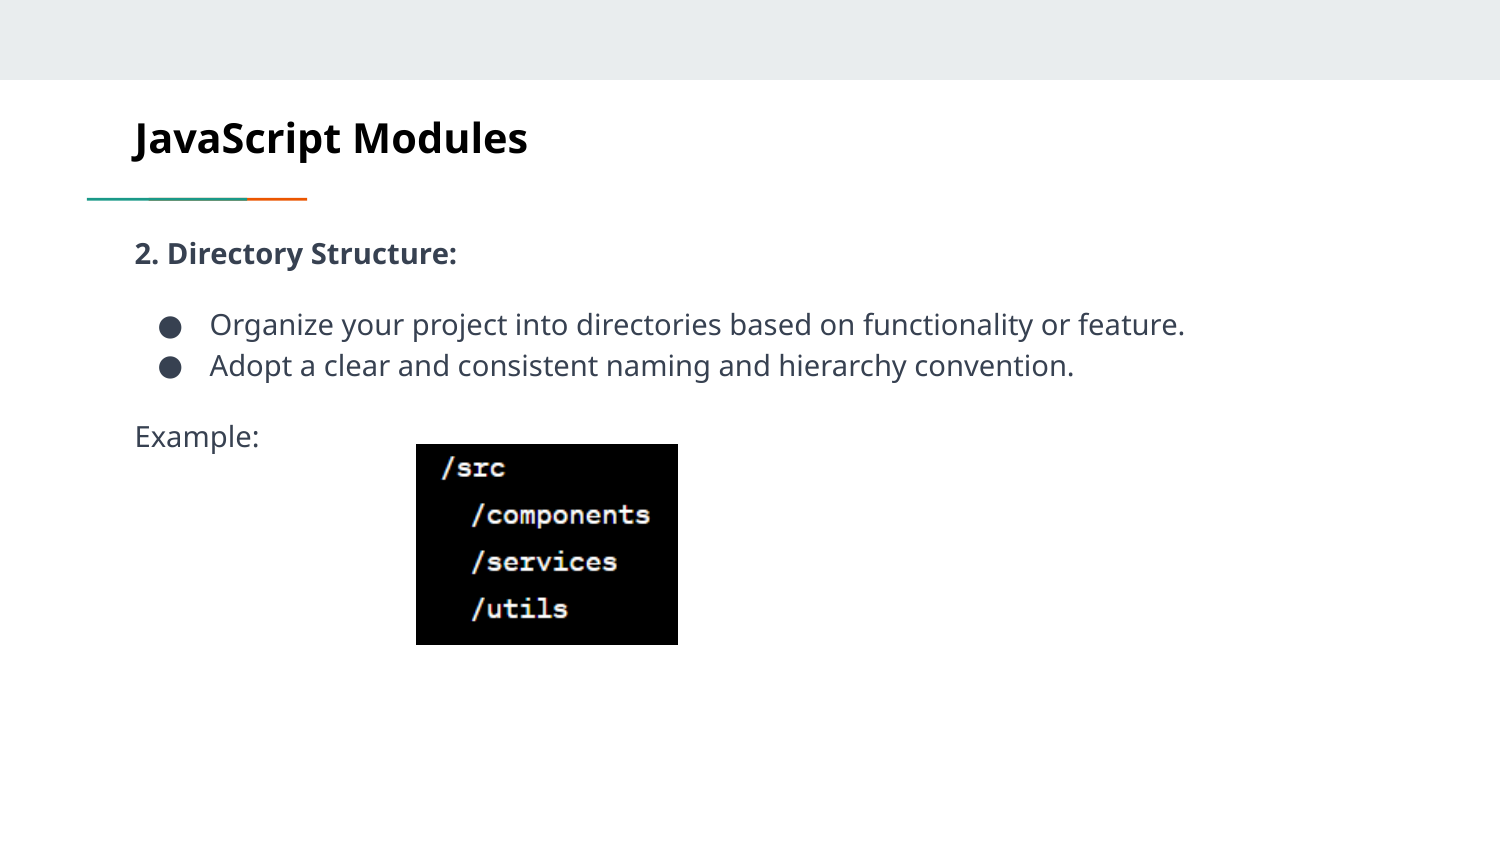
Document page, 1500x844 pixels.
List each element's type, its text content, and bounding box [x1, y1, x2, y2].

title JavaScript Modules [119, 89, 1381, 178]
list 2. Directory Structure: Organize your project into directories based on functionality or feature. Adopt a clear and consistent naming and hierarchy convention. Example: [119, 214, 1381, 712]
picture [415, 444, 678, 645]
